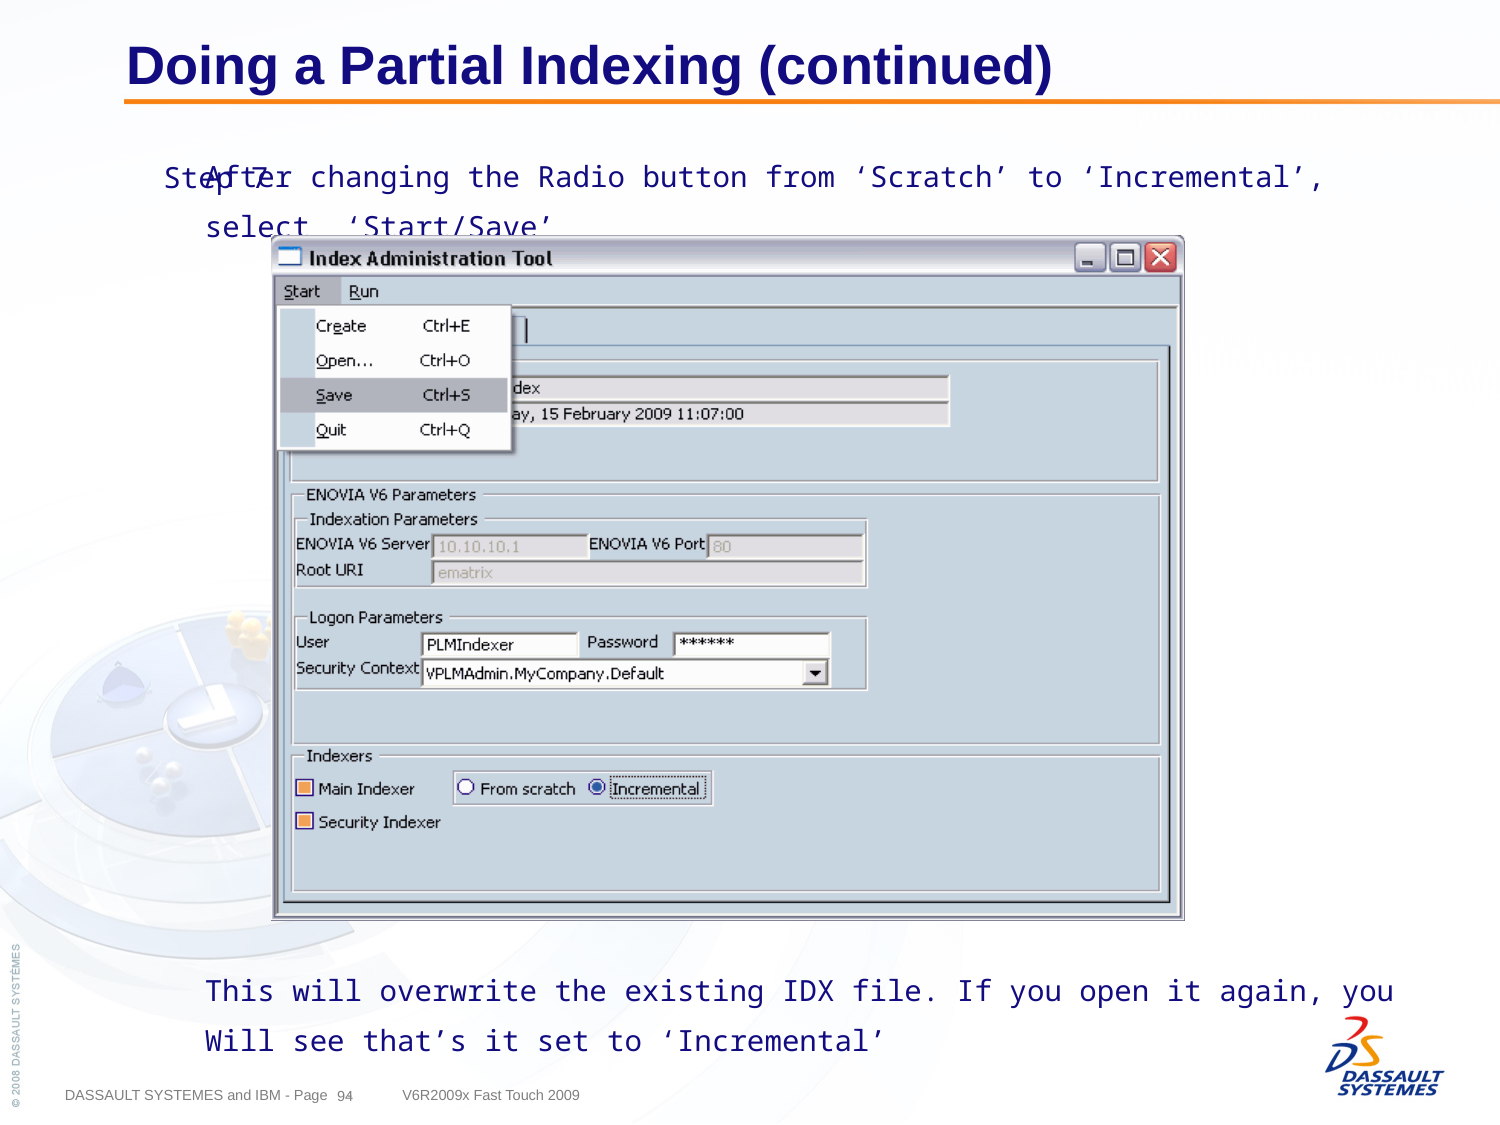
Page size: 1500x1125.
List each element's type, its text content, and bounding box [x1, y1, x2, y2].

title Doing a Partial Indexing (continued) [125, 22, 1476, 97]
text_box This will overwrite the existing IDX file. If you open it again, you Will see that’s it set to ‘Incremental’ [189, 965, 1410, 1065]
text_box Step 7 [148, 151, 190, 202]
picture [0, 0, 1500, 1124]
text_box After changing the Radio button from ‘Scratch’ to ‘Incremental’, select ‘Start/Save’ [190, 151, 1358, 251]
